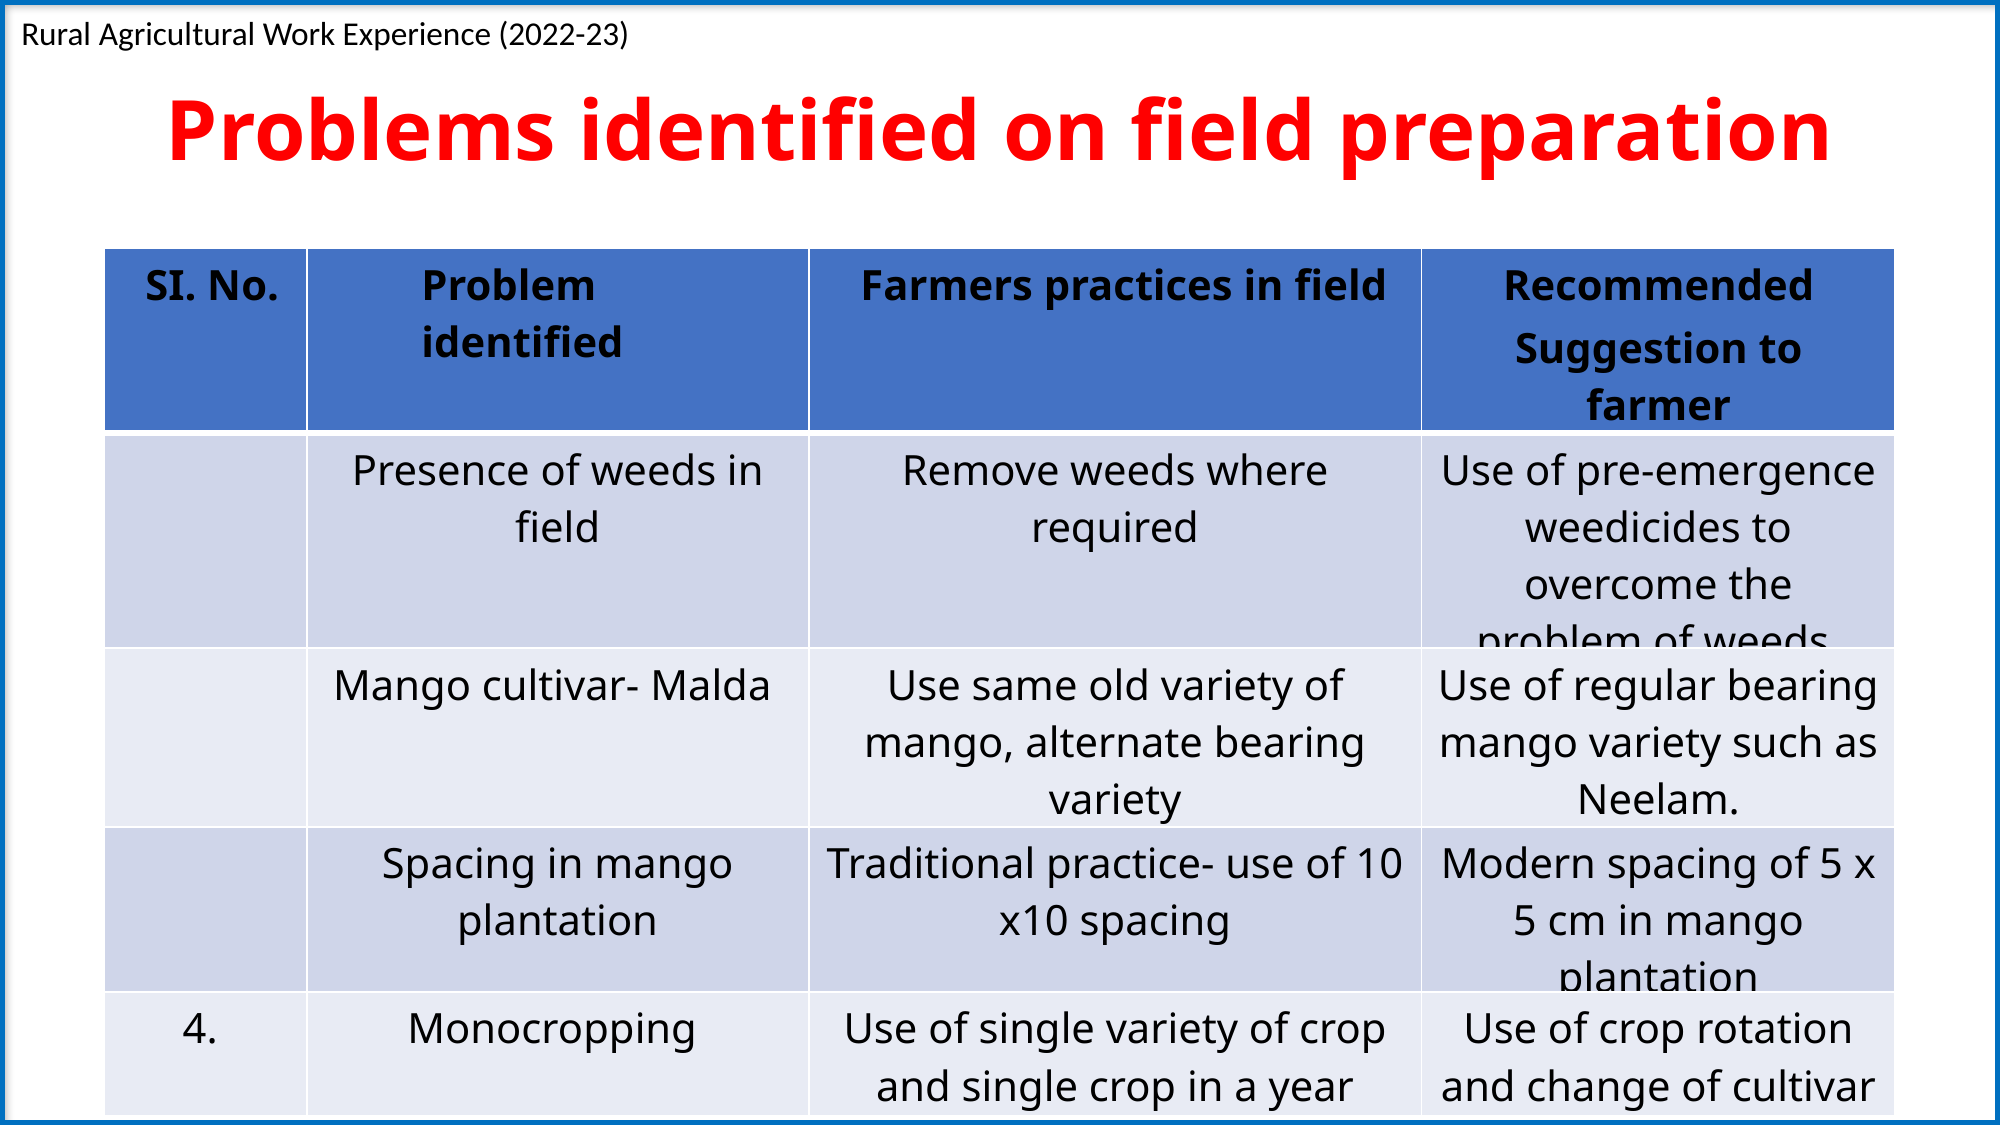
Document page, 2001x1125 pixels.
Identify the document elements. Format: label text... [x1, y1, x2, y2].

table_header Recommended Suggestion to farmer [1422, 249, 1894, 430]
table_cell Spacing in mango plantation [308, 828, 808, 991]
table_cell Use of single variety of crop and single crop in a year [810, 993, 1421, 1115]
table_cell [105, 649, 306, 826]
table_cell Presence of weeds in field [308, 436, 808, 647]
text_box [0, 0, 2000, 1125]
table_cell Use of crop rotation and change of cultivar [1422, 993, 1894, 1115]
table_cell Use of pre-emergence weedicides to overcome the problem of weeds. [1422, 436, 1894, 647]
table_header Farmers practices in field [810, 249, 1421, 430]
table_cell Remove weeds where required [810, 436, 1421, 647]
table_cell Mango cultivar- Malda [308, 649, 808, 826]
table_cell Modern spacing of 5 x 5 cm in mango plantation [1422, 828, 1894, 991]
table_header SI. No. [105, 249, 306, 430]
table_cell [105, 436, 306, 647]
table_cell Monocropping [308, 993, 808, 1115]
table_cell 4. [105, 993, 306, 1115]
table_cell Use of regular bearing mango variety such as Neelam. [1422, 649, 1894, 826]
table_cell Traditional practice- use of 10 x10 spacing [810, 828, 1421, 991]
table_cell [105, 828, 306, 991]
text_box Rural Agricultural Work Experience (2022-23) [6, 4, 648, 60]
text_box Problems identified on field preparation [36, 69, 1964, 185]
table_cell Use same old variety of mango, alternate bearing variety [810, 649, 1421, 826]
table_header Problem identified [308, 249, 808, 430]
